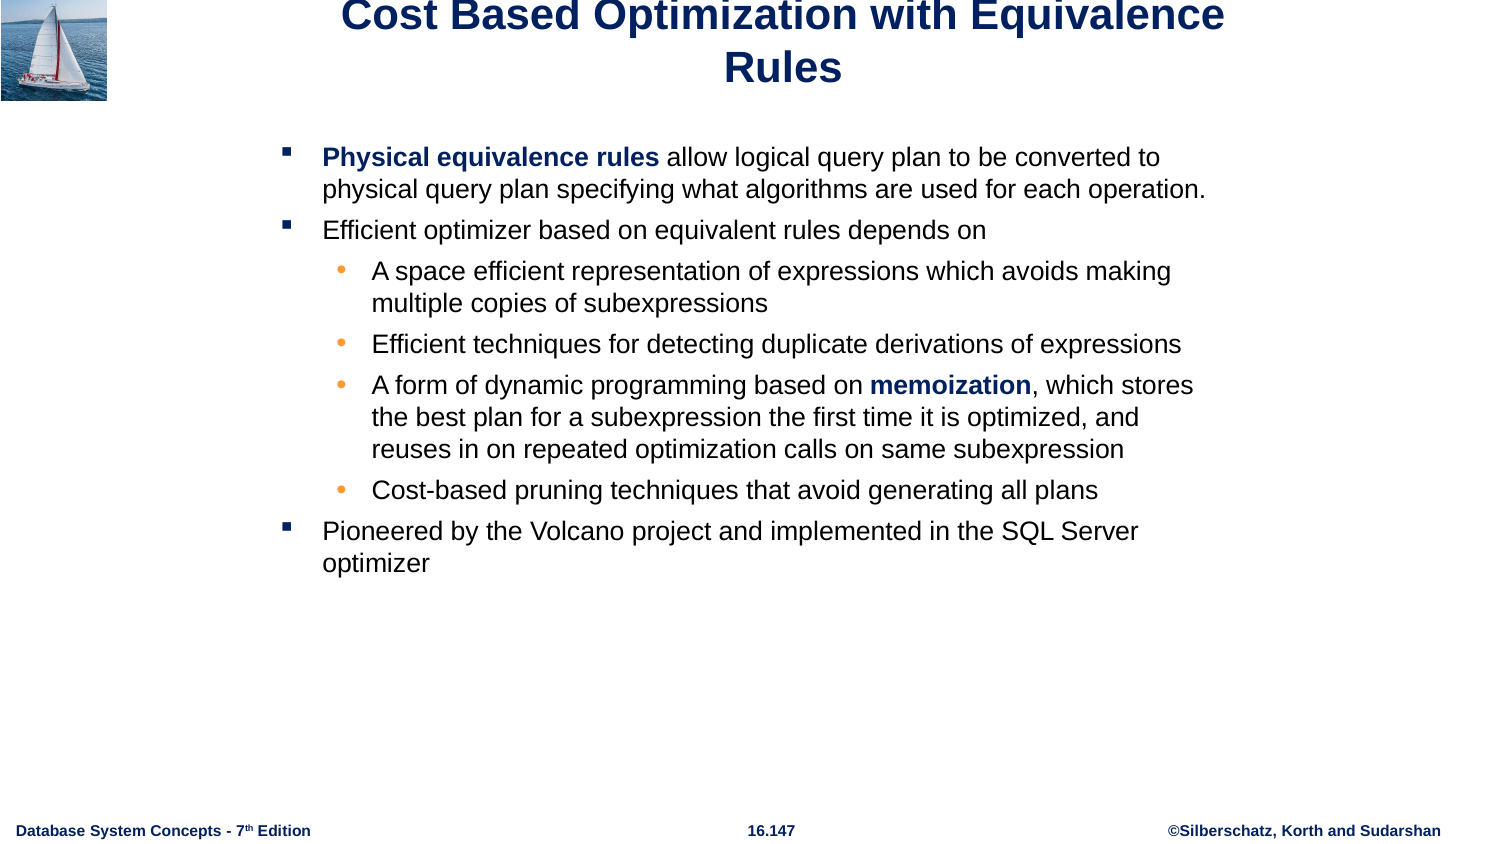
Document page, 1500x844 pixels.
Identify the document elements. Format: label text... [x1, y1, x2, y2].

picture [1, 0, 107, 101]
list Physical equivalence rules allow logical query plan to be converted to physical query plan specifying what algorithms are used for each operation. Efficient optimizer based on equivalent rules depends on A space efficient representation of expressions which avoids making multiple copies of subexpressions Efficient techniques for detecting duplicate derivations of expressions A form of dynamic programming based on memoization, which stores the best plan for a subexpression the first time it is optimized, and reuses in on repeated optimization calls on same subexpression Cost-based pruning techniques that avoid generating all plans Pioneered by the Volcano project and implemented in the SQL Server optimizer [265, 132, 1225, 793]
title Cost Based Optimization with Equivalence Rules [260, 14, 1307, 99]
